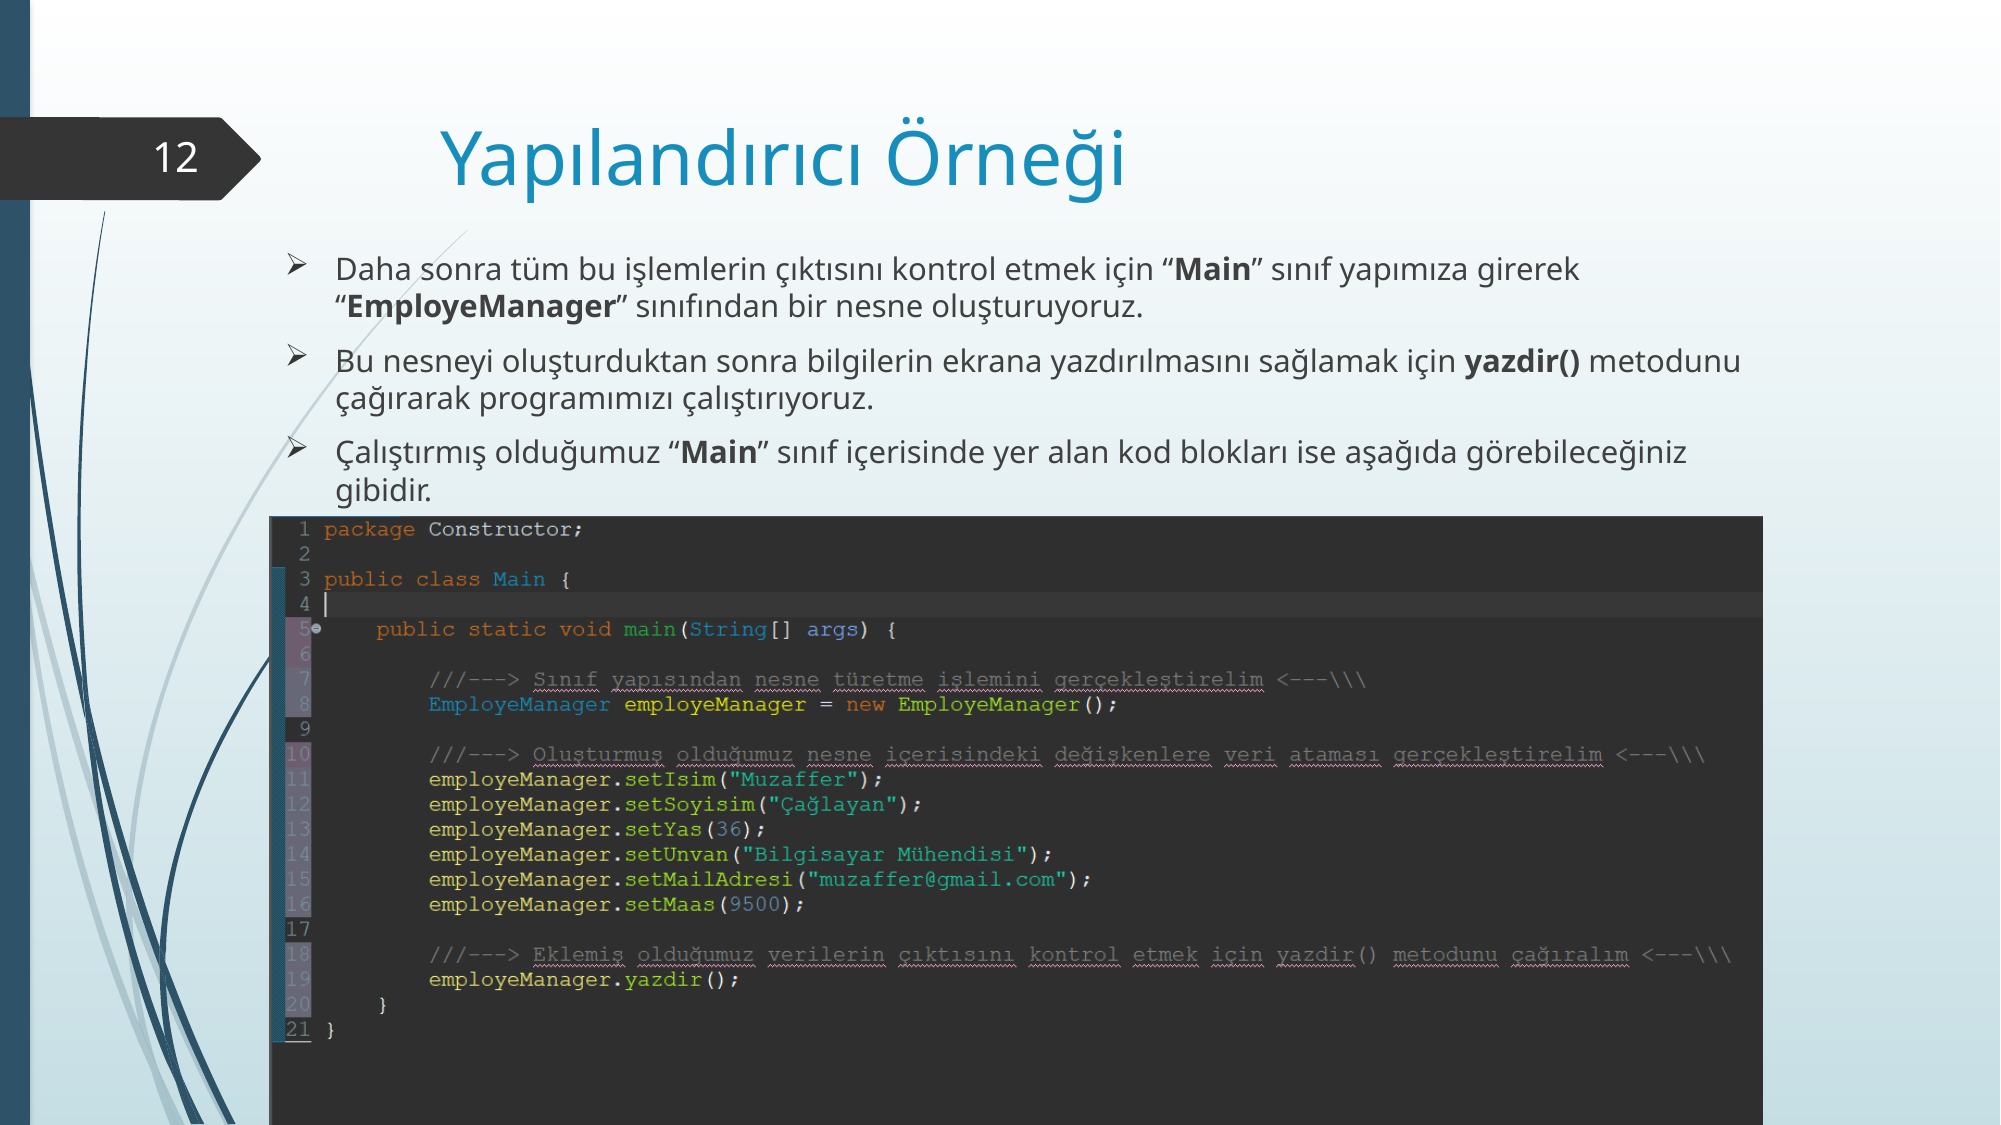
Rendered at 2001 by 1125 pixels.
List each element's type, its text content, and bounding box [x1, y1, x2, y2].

picture [269, 516, 1763, 1125]
title Yapılandırıcı Örneği [425, 102, 1888, 313]
slide_number 12 [87, 129, 216, 190]
list Daha sonra tüm bu işlemlerin çıktısını kontrol etmek için “Main” sınıf yapımıza girerek “EmployeManager” sınıfından bir nesne oluşturuyoruz. Bu nesneyi oluşturduktan sonra bilgilerin ekrana yazdırılmasını sağlamak için yazdir() metodunu çağırarak programımızı çalıştırıyoruz. Çalıştırmış olduğumuz “Main” sınıf içerisinde yer alan kod blokları ise aşağıda görebileceğiniz gibidir. [269, 241, 1800, 518]
